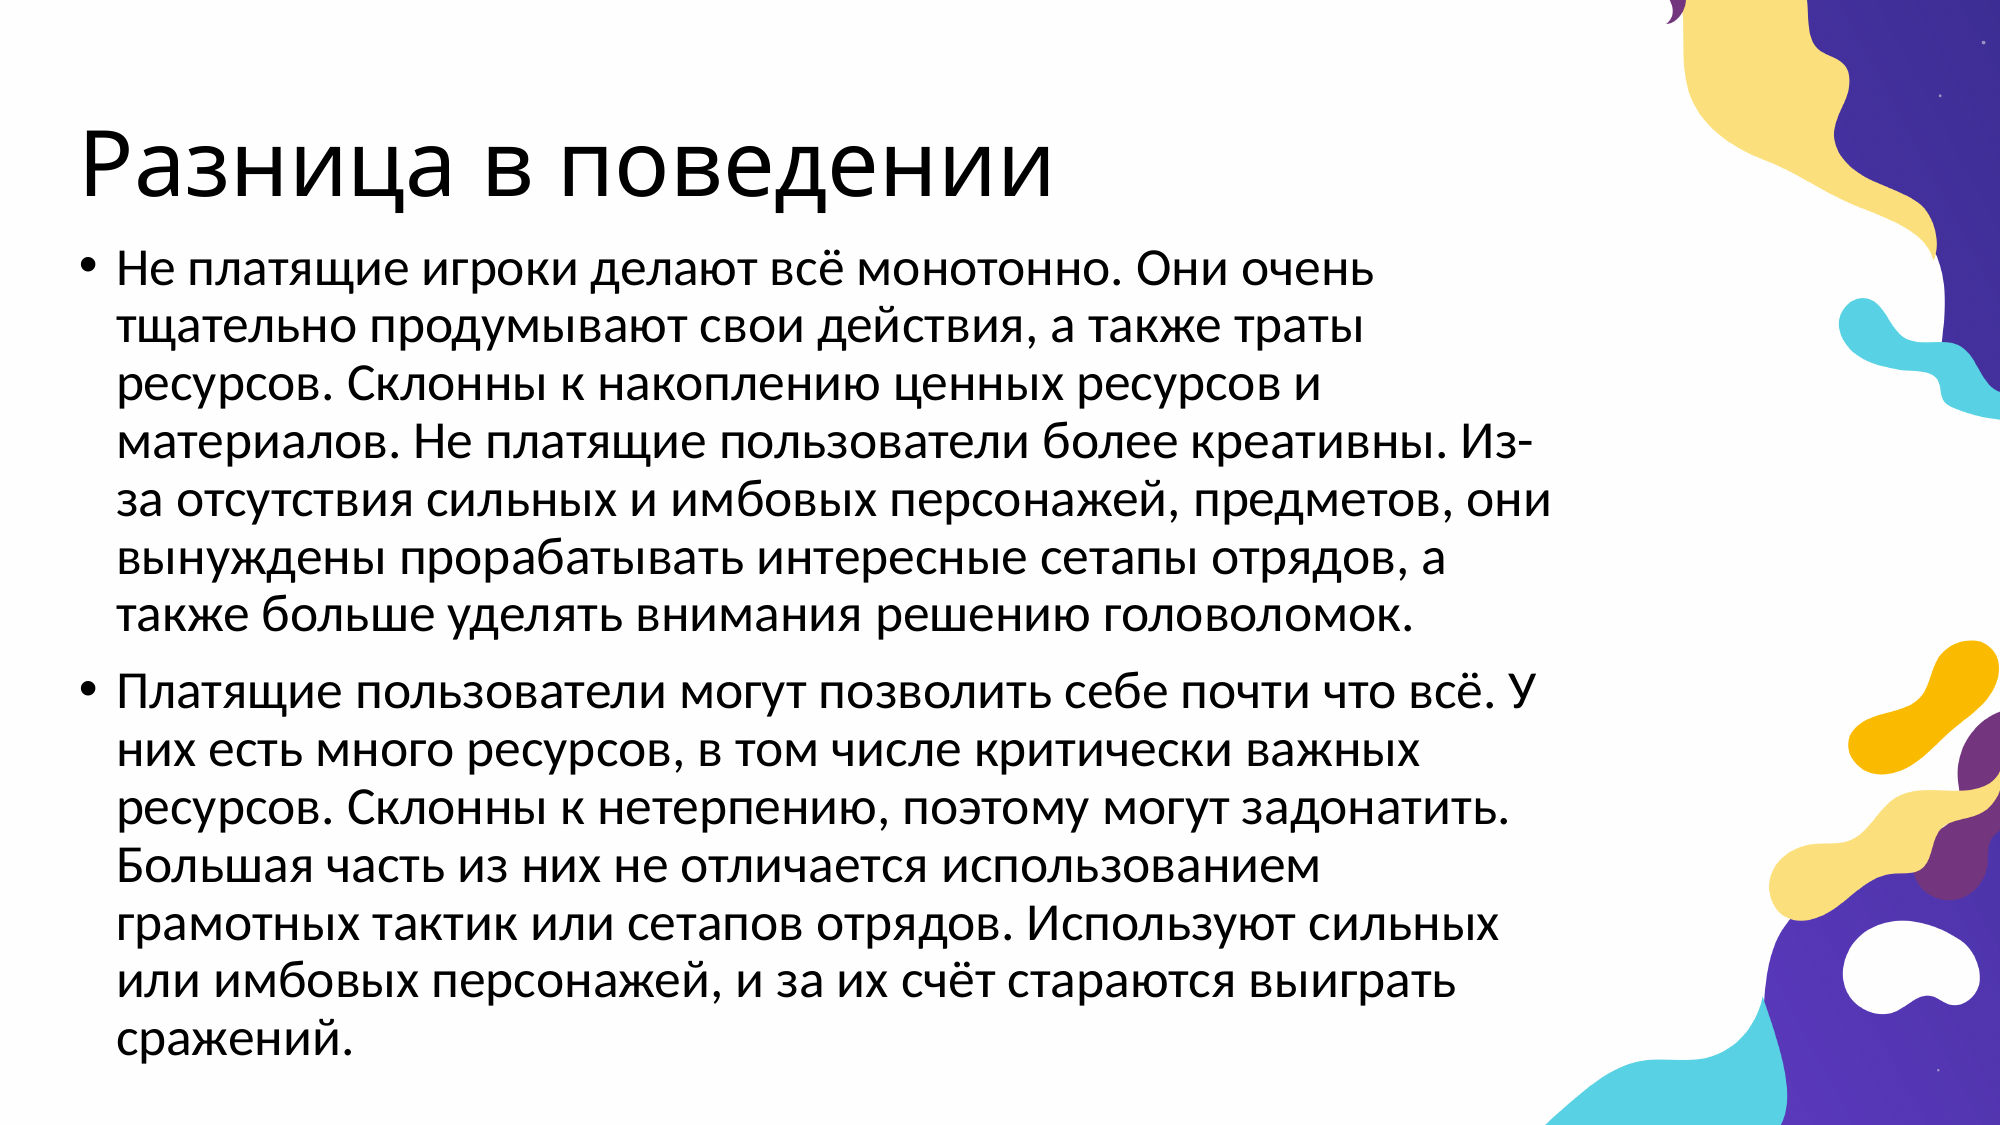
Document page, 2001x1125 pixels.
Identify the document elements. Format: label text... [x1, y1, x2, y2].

list Не платящие игроки делают всё монотонно. Они очень тщательно продумывают свои действия, а также траты ресурсов. Склонны к накоплению ценных ресурсов и материалов. Не платящие пользователи более креативны. Из-за отсутствия сильных и имбовых персонажей, предметов, они вынуждены прорабатывать интересные сетапы отрядов, а также больше уделять внимания решению головоломок. Платящие пользователи могут позволить себе почти что всё. У них есть много ресурсов, в том числе критически важных ресурсов. Склонны к нетерпению, поэтому могут задонатить. Большая часть из них не отличается использованием грамотных тактик или сетапов отрядов. Используют сильных или имбовых персонажей, и за их счёт стараются выиграть сражений. [63, 231, 1590, 1076]
title Разница в поведении [63, 58, 1789, 276]
picture [0, 0, 2000, 1125]
